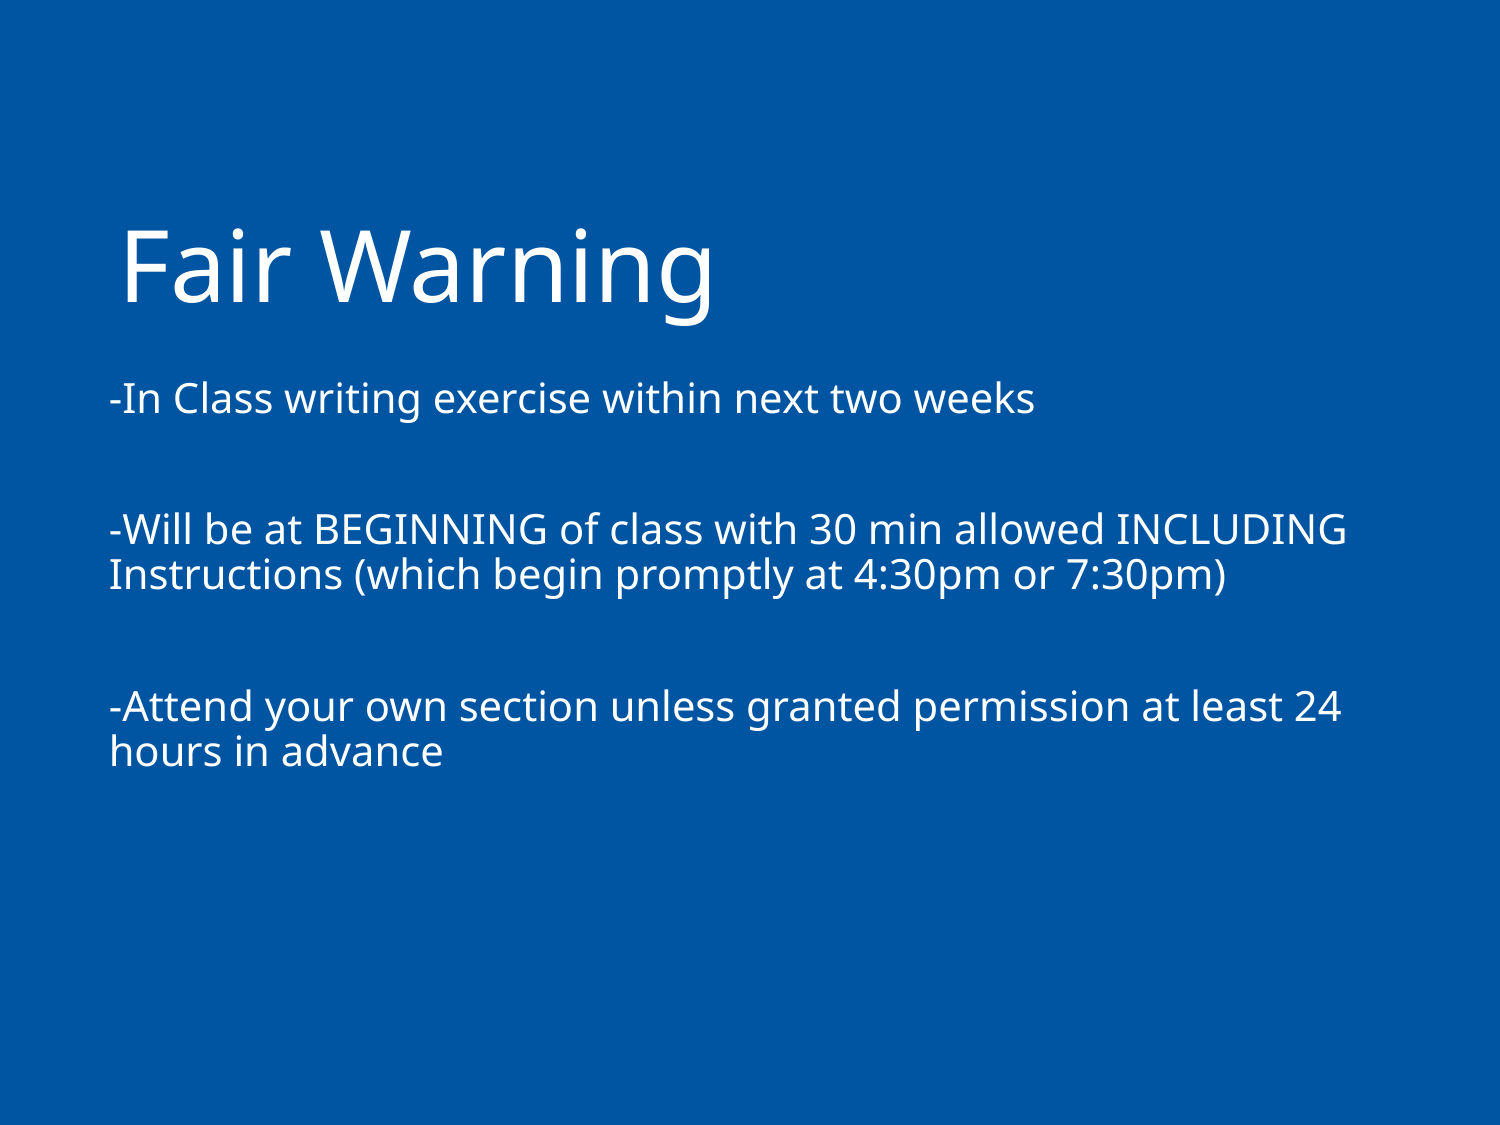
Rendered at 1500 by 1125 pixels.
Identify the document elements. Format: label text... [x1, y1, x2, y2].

list -In Class writing exercise within next two weeks -Will be at BEGINNING of class with 30 min allowed INCLUDING Instructions (which begin promptly at 4:30pm or 7:30pm) -Attend your own section unless granted permission at least 24 hours in advance [93, 369, 1388, 828]
title Fair Warning [103, 197, 1397, 343]
